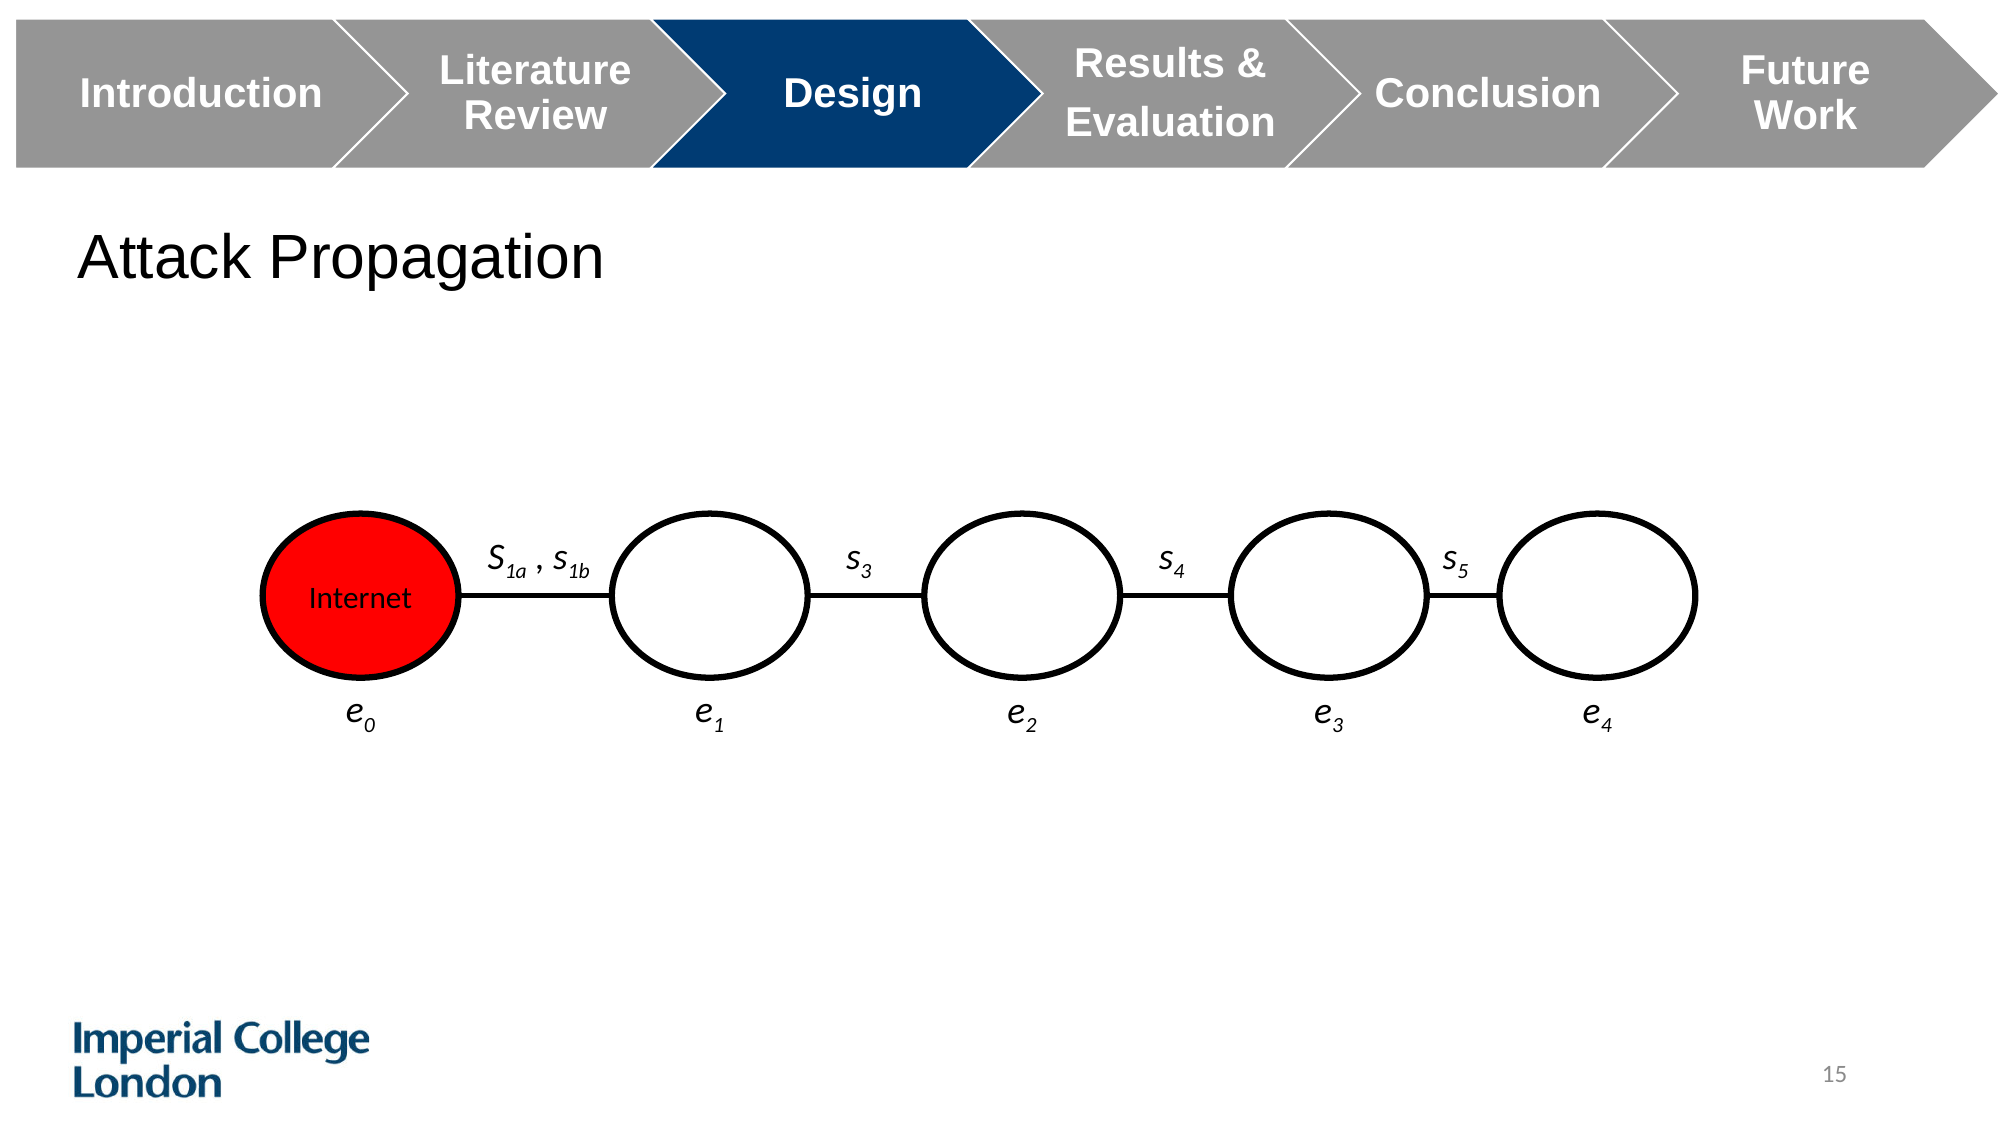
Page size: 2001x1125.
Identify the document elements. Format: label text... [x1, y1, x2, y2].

text_box s5 [1428, 524, 1484, 591]
text_box [611, 513, 808, 677]
text_box e2 [992, 678, 1052, 745]
text_box e4 [1568, 678, 1627, 745]
text_box [1230, 513, 1427, 678]
text_box s3 [831, 524, 887, 591]
text_box S1a , s1b [472, 524, 605, 591]
text_box [924, 513, 1121, 678]
text_box s4 [1144, 524, 1200, 591]
text_box e3 [1299, 678, 1359, 745]
text_box e1 [680, 677, 740, 744]
text_box Internet [261, 512, 460, 677]
text_box [1499, 513, 1696, 678]
slide_number 15 [1412, 1042, 1863, 1103]
text_box e0 [331, 677, 390, 744]
picture [66, 1011, 376, 1103]
text_box Attack Propagation [63, 208, 621, 299]
